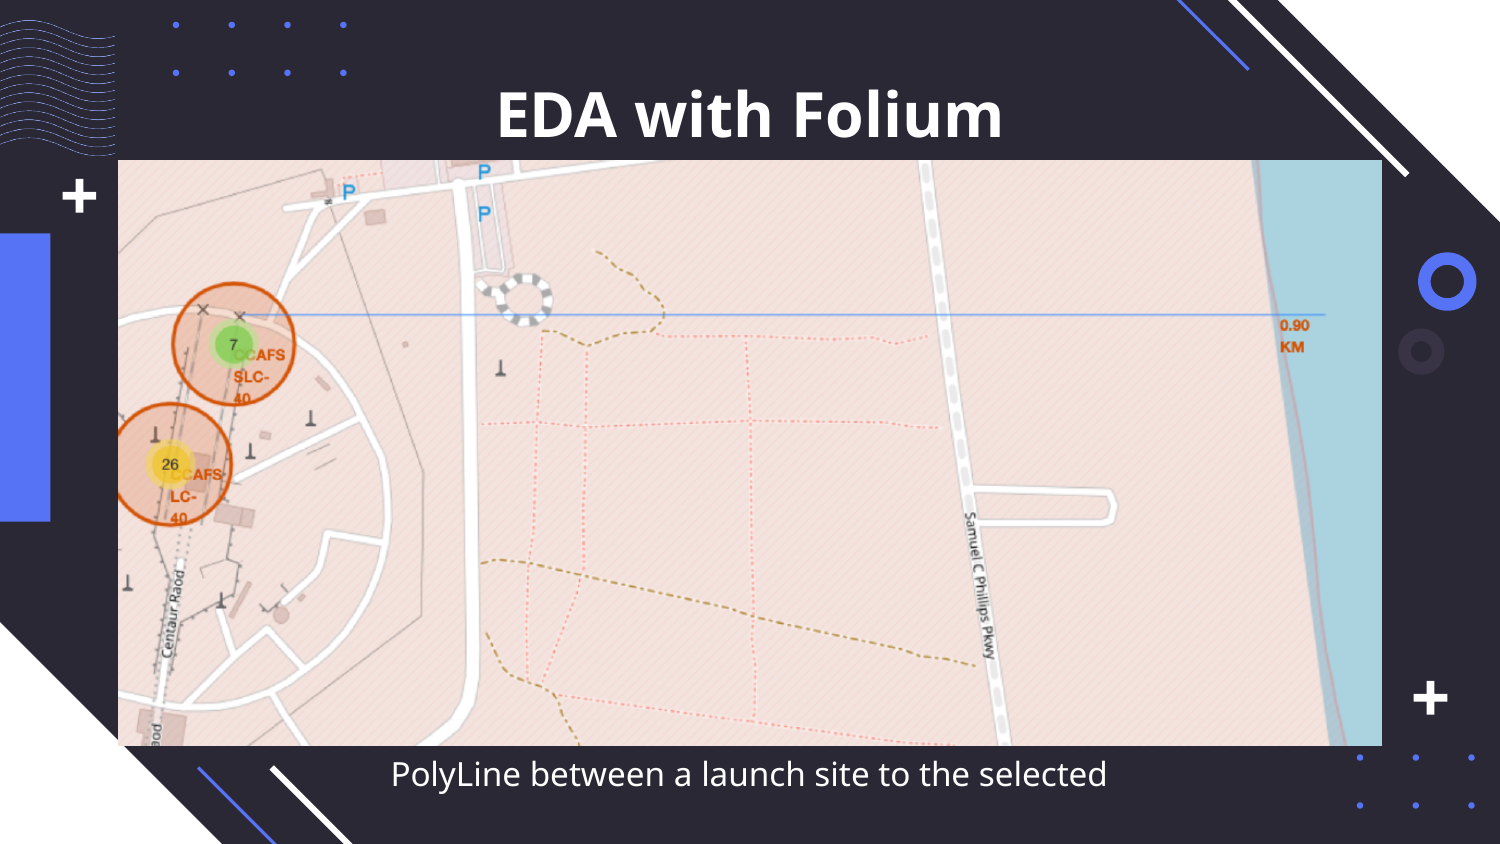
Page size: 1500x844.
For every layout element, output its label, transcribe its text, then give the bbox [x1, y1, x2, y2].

picture [0, 20, 115, 156]
title EDA with Folium [118, 60, 1382, 150]
picture [117, 160, 1383, 746]
text_box PolyLine between a launch site to the selected [118, 753, 1382, 829]
